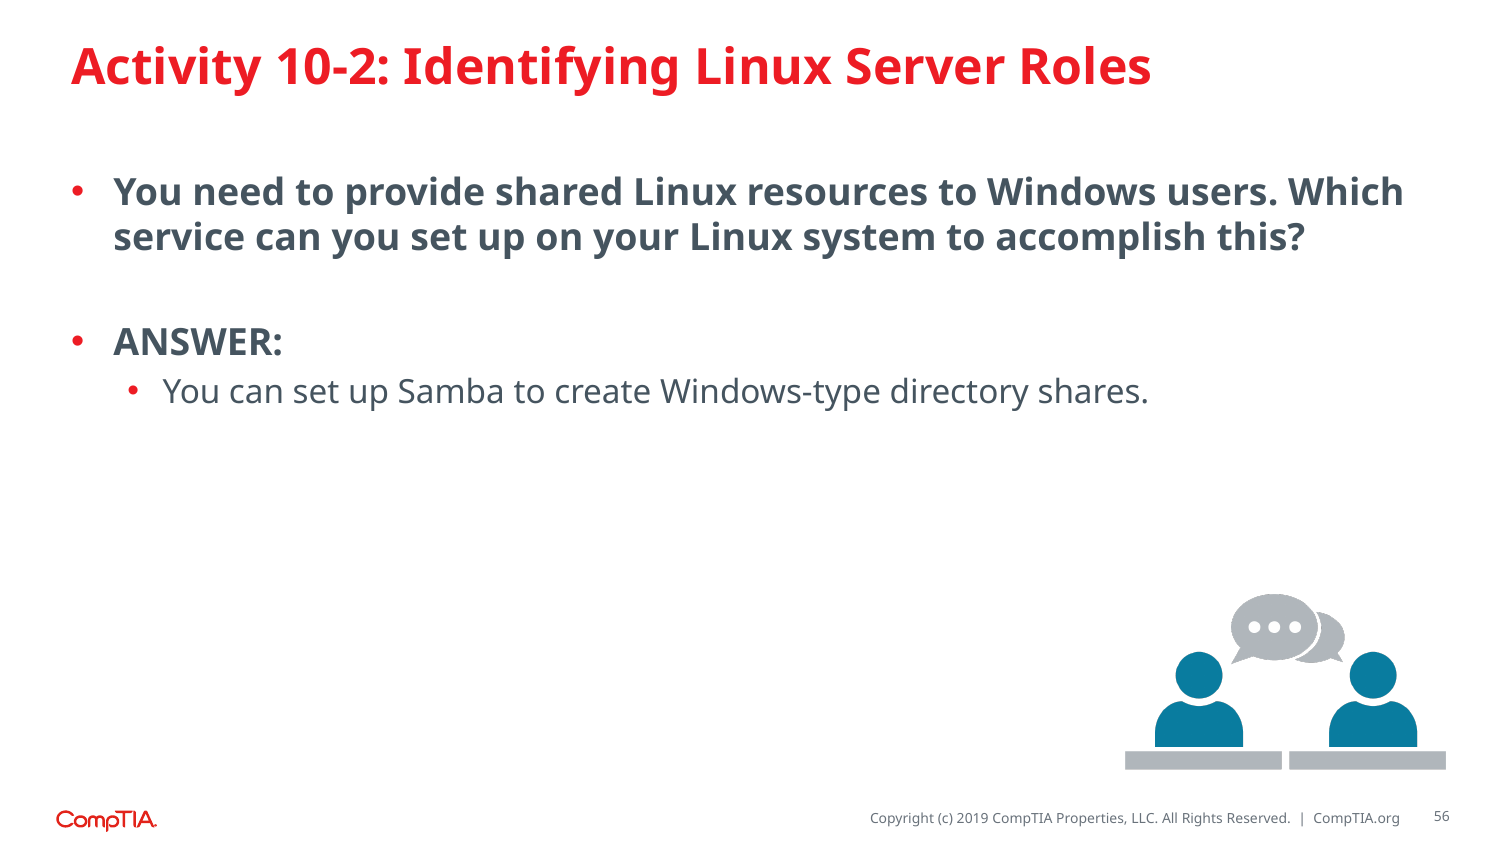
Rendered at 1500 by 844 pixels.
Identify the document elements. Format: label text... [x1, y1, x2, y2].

slide_number 56 [1407, 800, 1450, 835]
list You need to provide shared Linux resources to Windows users. Which service can you set up on your Linux system to accomplish this? ANSWER: You can set up Samba to create Windows-type directory shares. [56, 160, 1444, 768]
title Activity 10-2: Identifying Linux Server Roles [56, 12, 1350, 117]
picture [1124, 593, 1446, 770]
